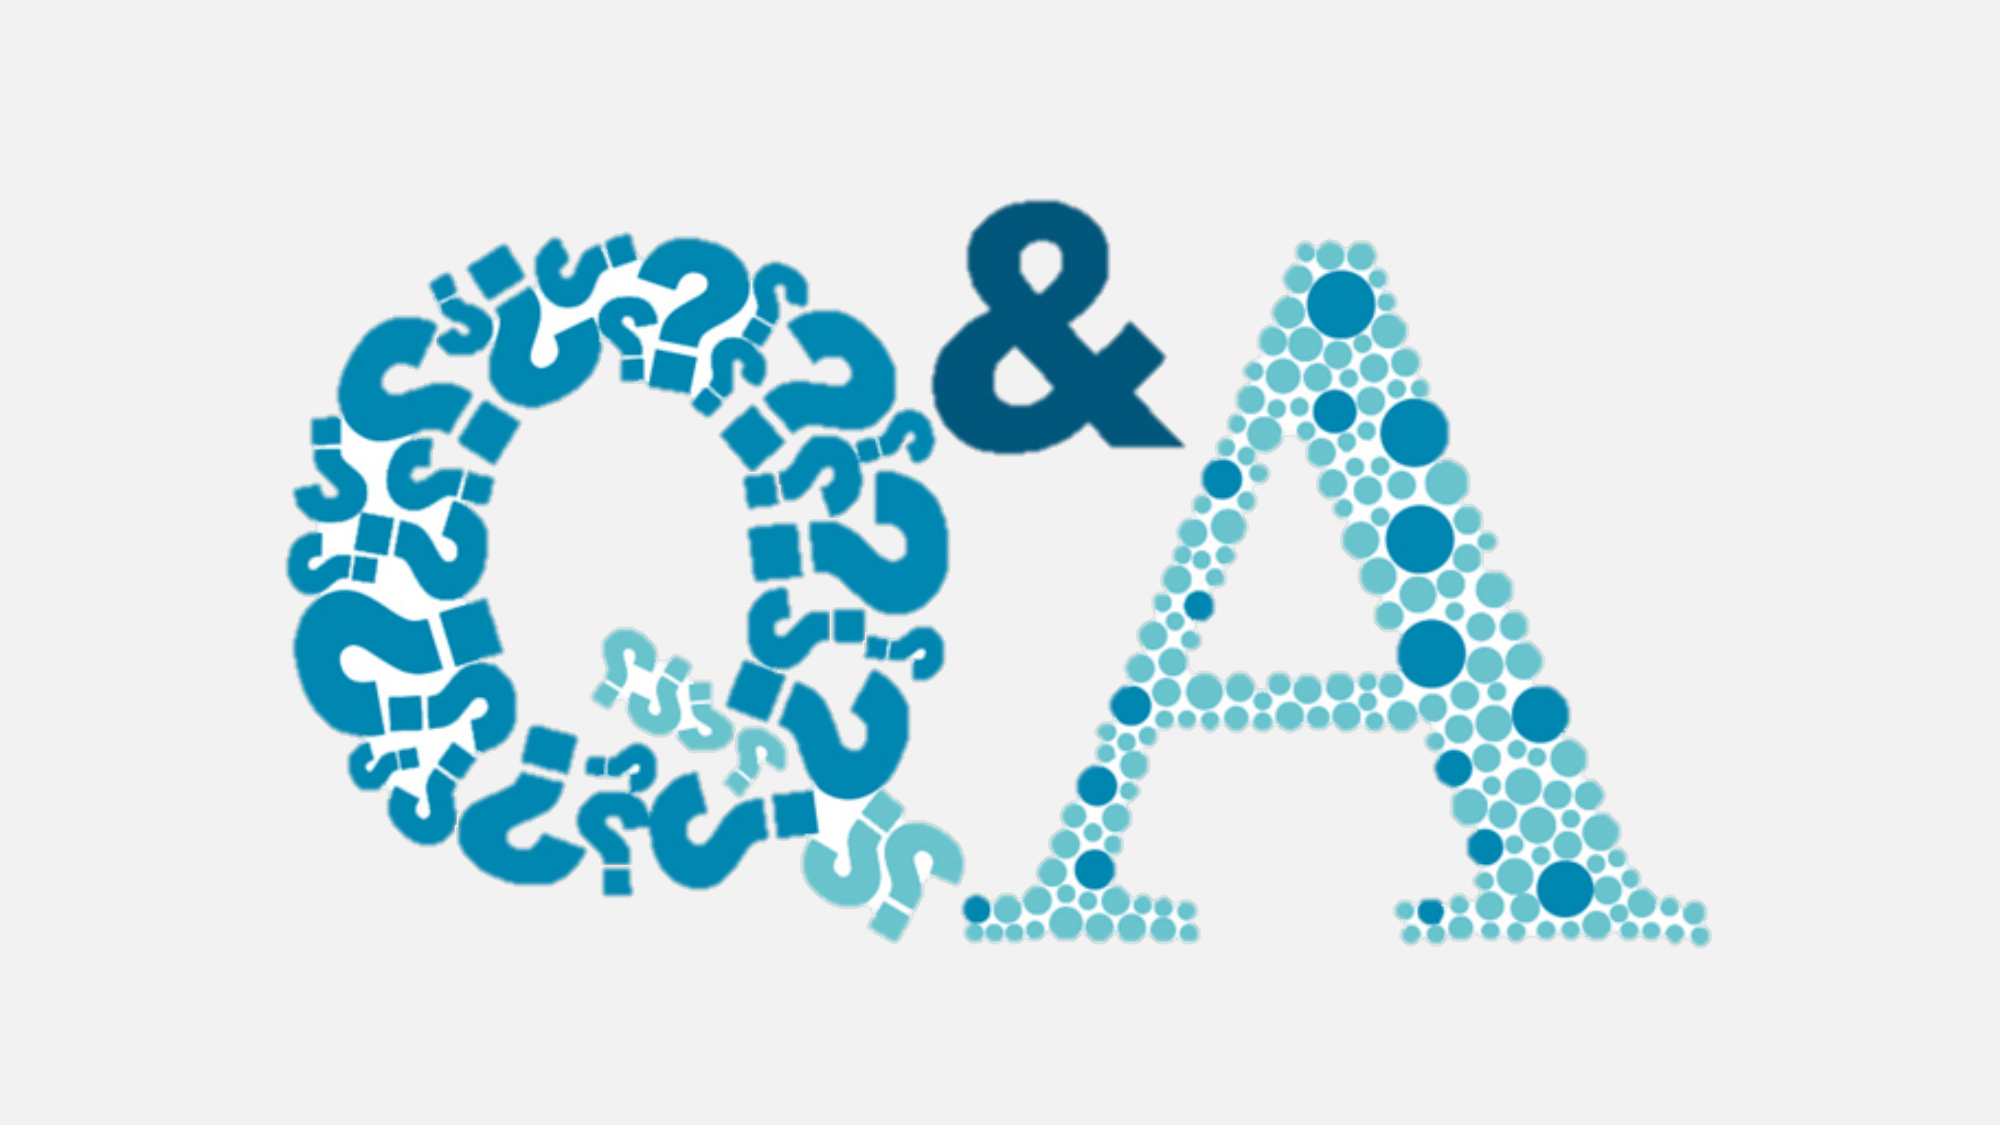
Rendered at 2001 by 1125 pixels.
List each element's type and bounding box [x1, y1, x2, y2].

picture [207, 171, 1791, 975]
